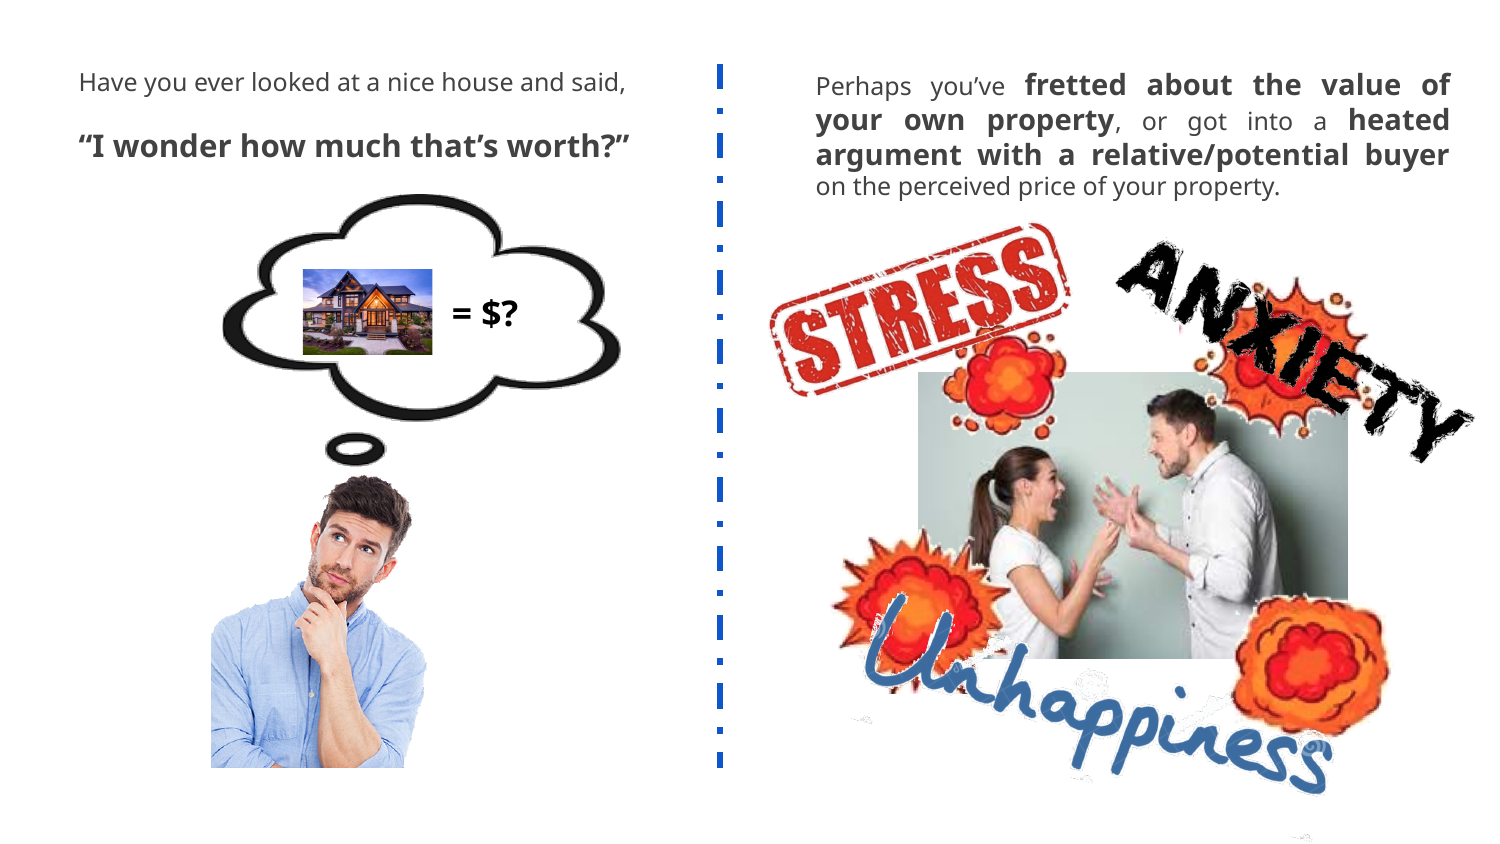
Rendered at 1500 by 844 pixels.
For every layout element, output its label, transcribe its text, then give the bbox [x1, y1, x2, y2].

picture [765, 217, 1074, 402]
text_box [210, 194, 621, 769]
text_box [826, 266, 1418, 746]
text_box Have you ever looked at a nice house and said, “I wonder how much that’s worth?” [63, 50, 654, 179]
picture [857, 645, 1344, 843]
picture [1096, 284, 1499, 507]
text_box Perhaps you’ve fretted about the value of your own property, or got into a heated argument with a relative/potential buyer on the perceived price of your property. [800, 51, 1466, 216]
picture [1116, 196, 1278, 266]
